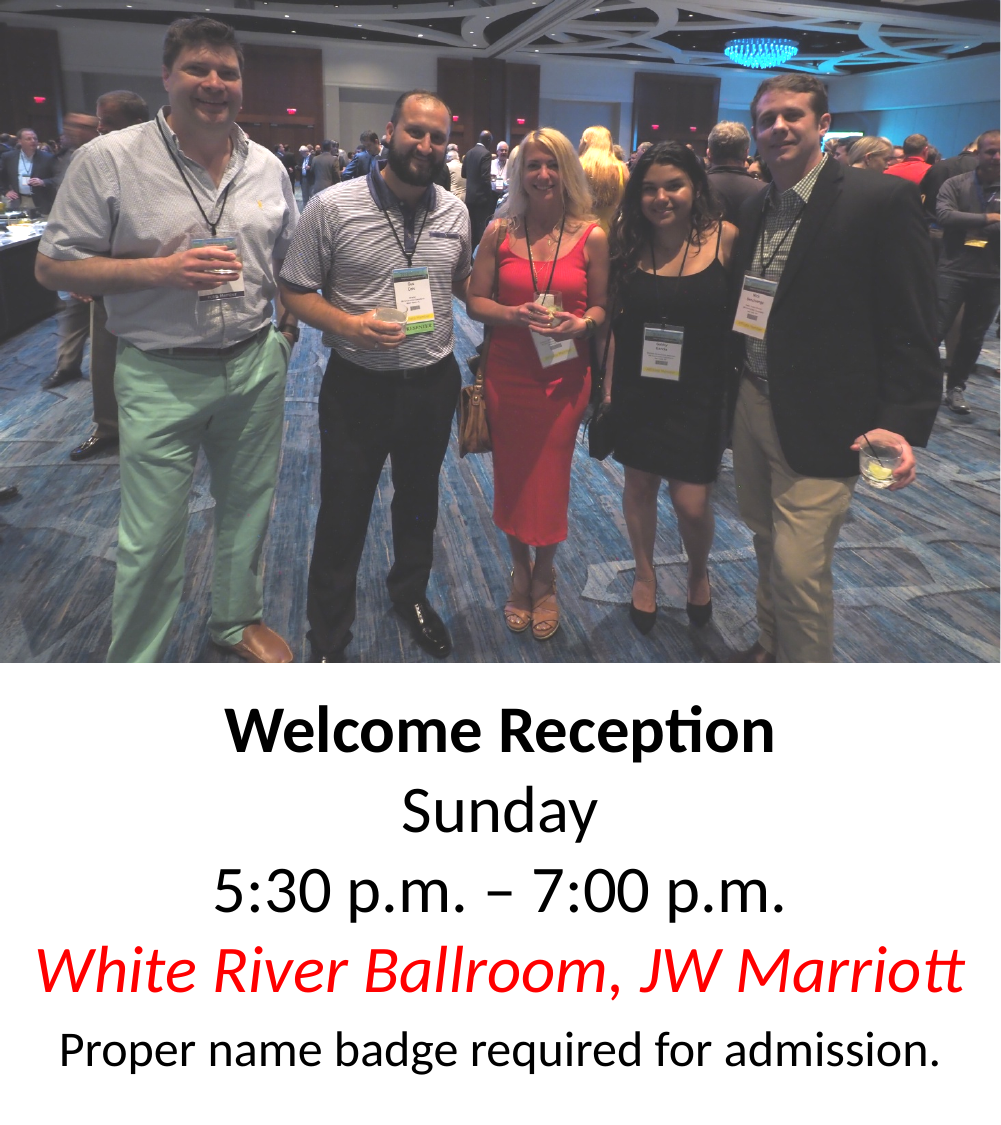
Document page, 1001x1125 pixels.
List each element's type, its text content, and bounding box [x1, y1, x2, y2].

text_box Welcome Reception Sunday 5:30 p.m. – 7:00 p.m. White River Ballroom, JW Marriott Proper name badge required for admission. [0, 670, 1001, 1100]
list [0, 0, 1001, 664]
